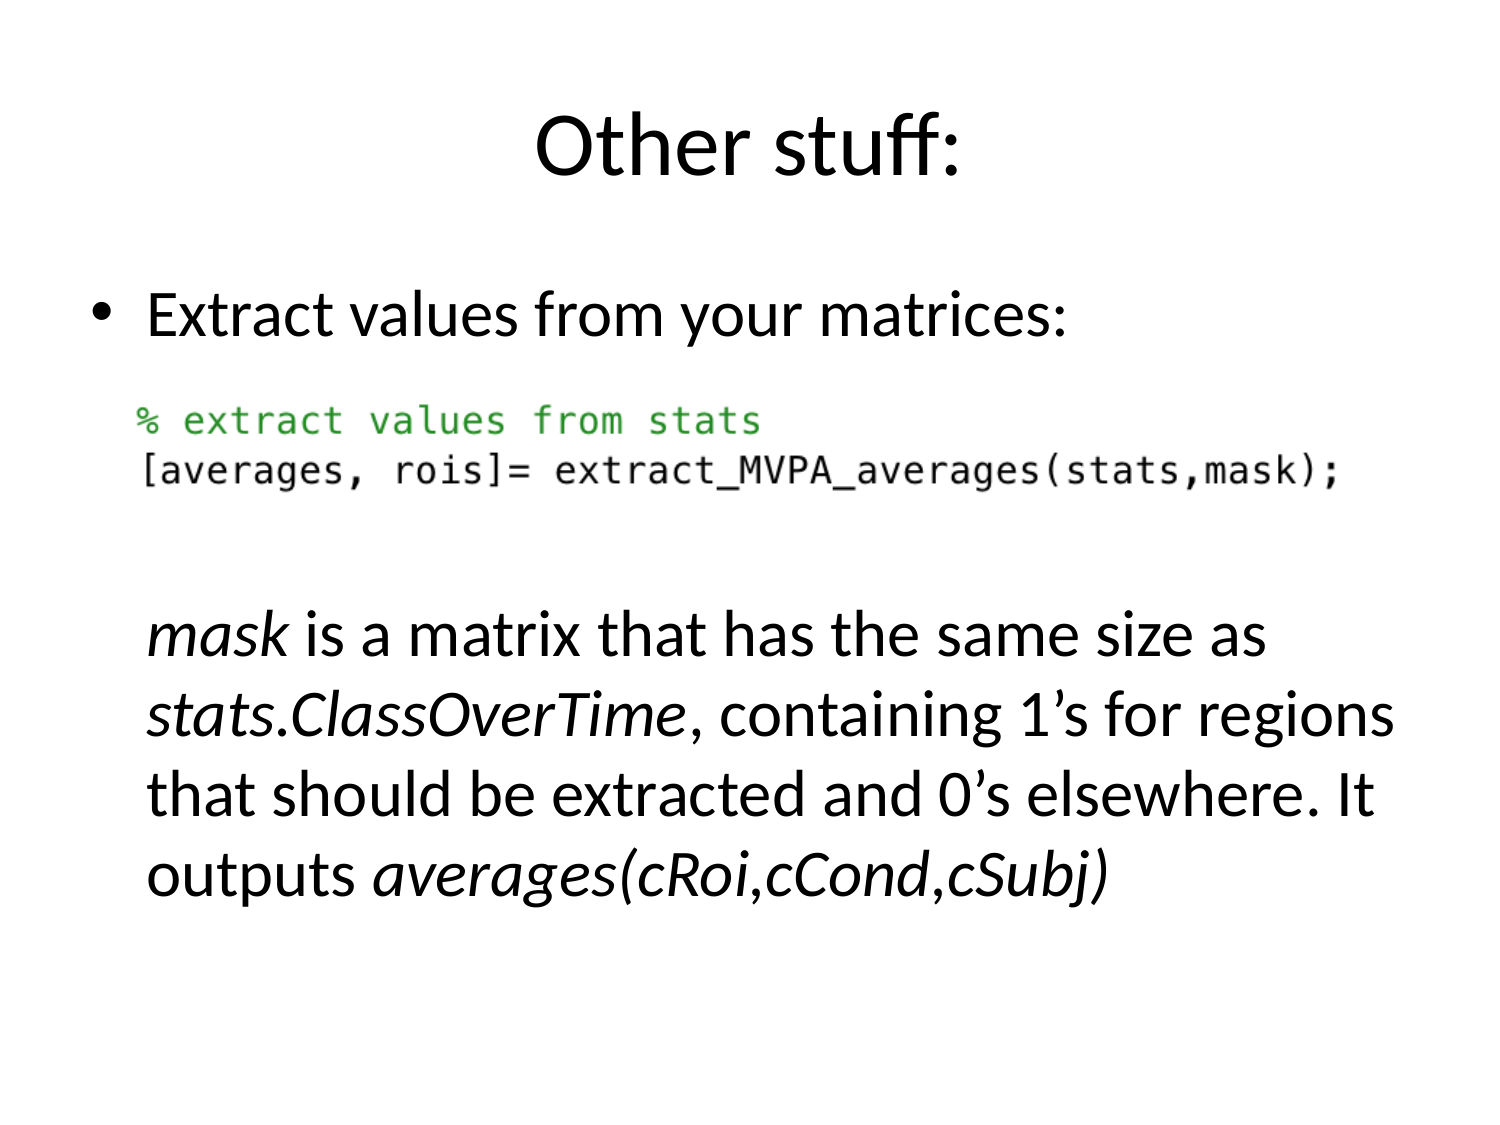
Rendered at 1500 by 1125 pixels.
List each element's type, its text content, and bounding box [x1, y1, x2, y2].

title Other stuff: [75, 45, 1425, 233]
list Extract values from your matrices: mask is a matrix that has the same size as stats.ClassOverTime, containing 1’s for regions that should be extracted and 0’s elsewhere. It outputs averages(cRoi,cCond,cSubj) [75, 262, 1425, 1005]
picture [122, 392, 1367, 507]
